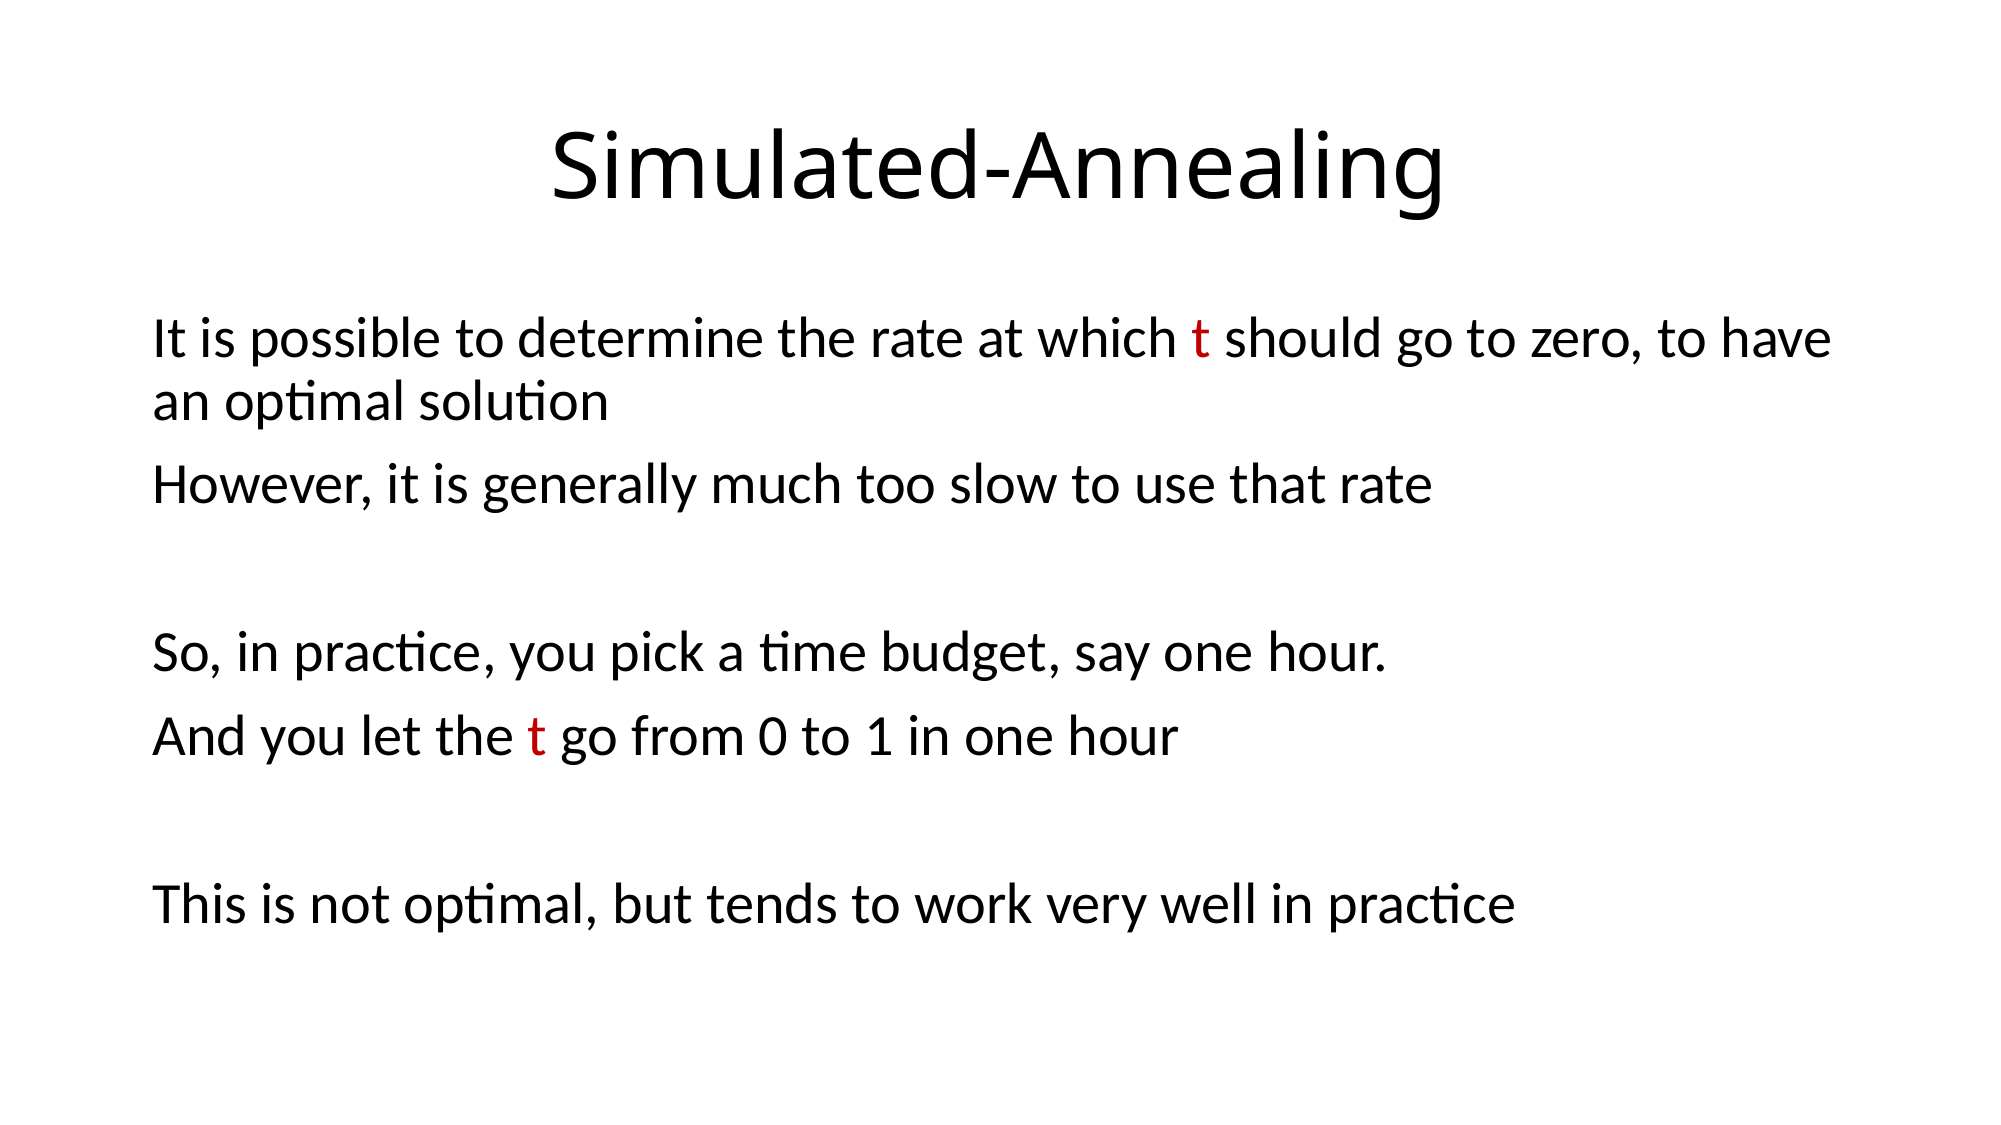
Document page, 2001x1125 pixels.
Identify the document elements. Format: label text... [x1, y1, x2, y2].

list It is possible to determine the rate at which t should go to zero, to have an optimal solution However, it is generally much too slow to use that rate So, in practice, you pick a time budget, say one hour. And you let the t go from 0 to 1 in one hour This is not optimal, but tends to work very well in practice [137, 299, 1863, 1014]
title Simulated-Annealing [137, 59, 1863, 278]
